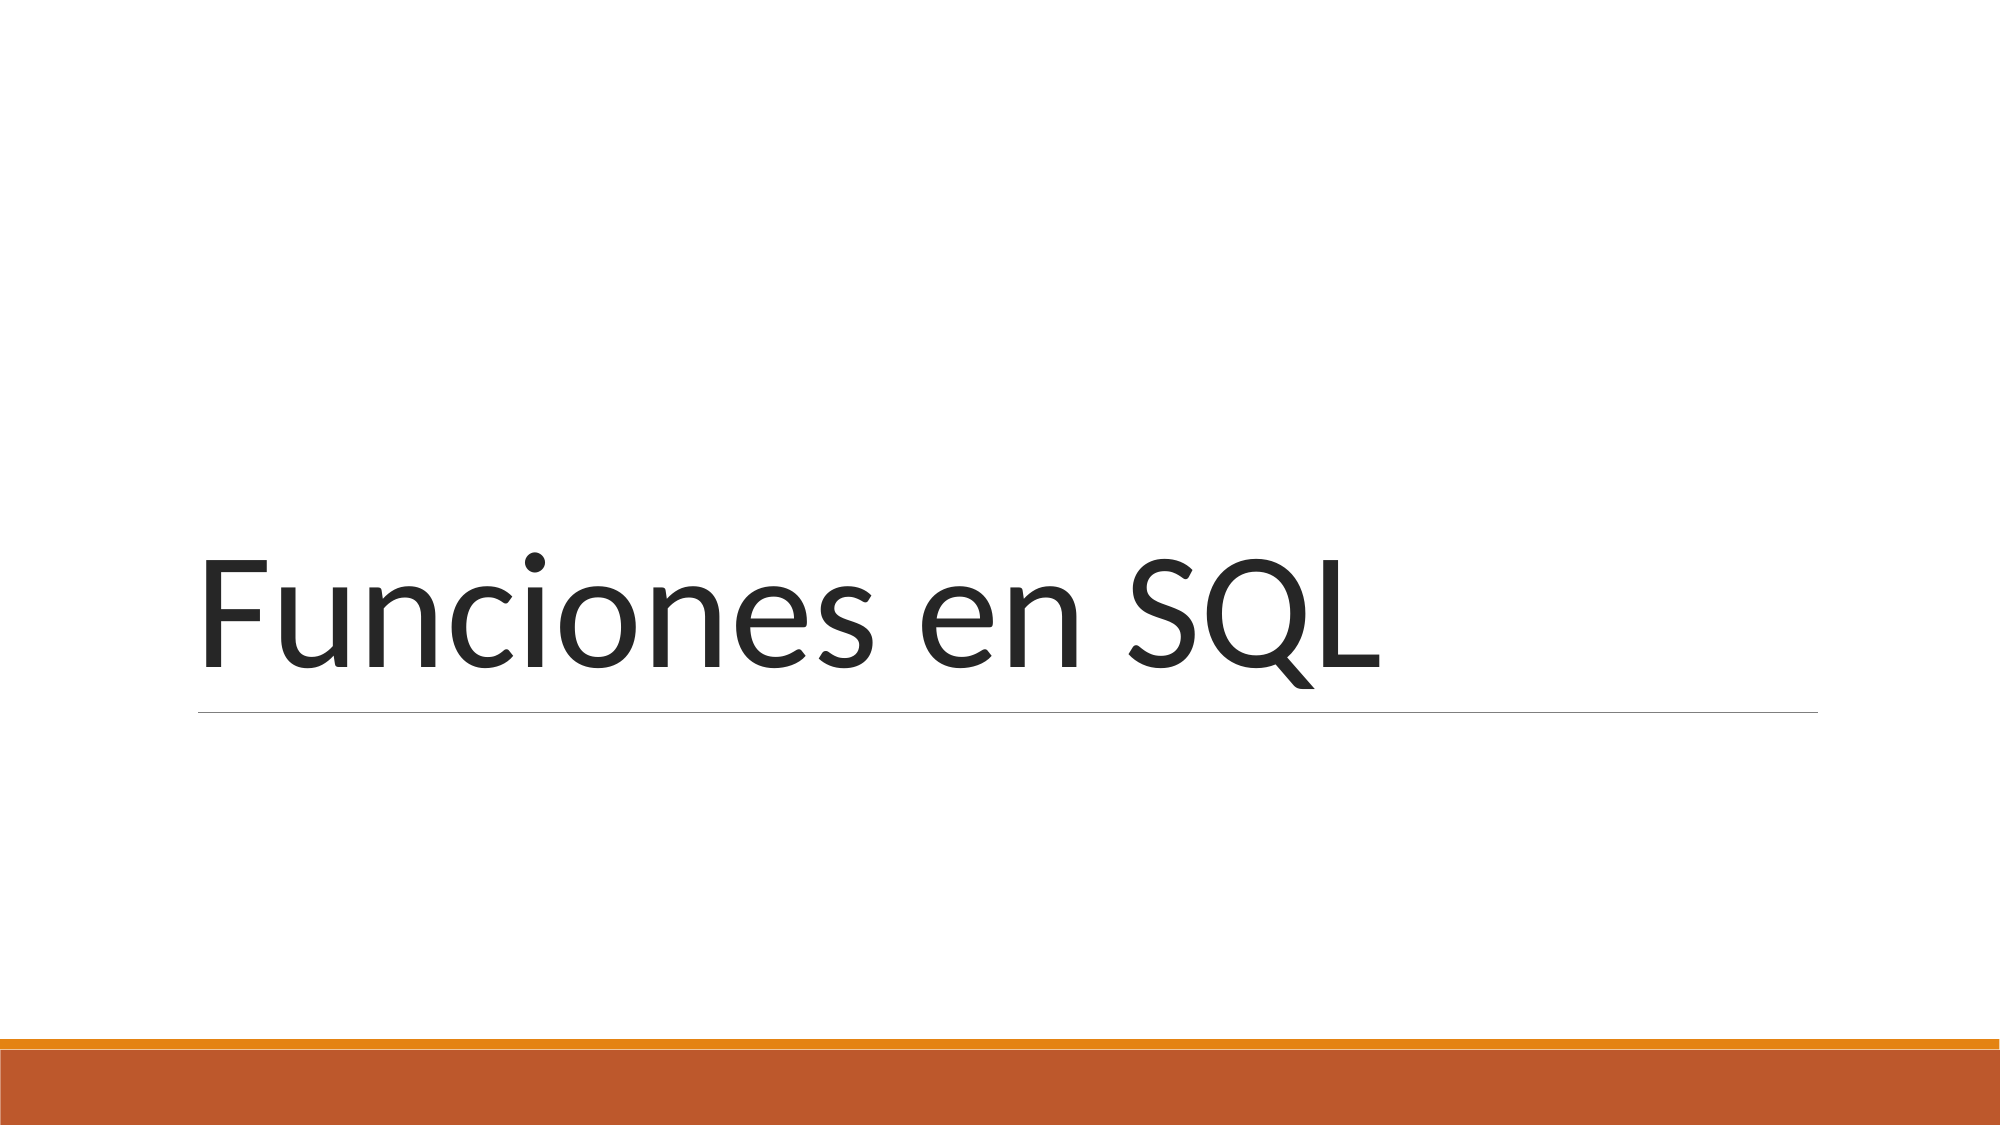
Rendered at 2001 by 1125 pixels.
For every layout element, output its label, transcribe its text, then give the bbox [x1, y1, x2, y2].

title Funciones en SQL [180, 124, 1830, 710]
